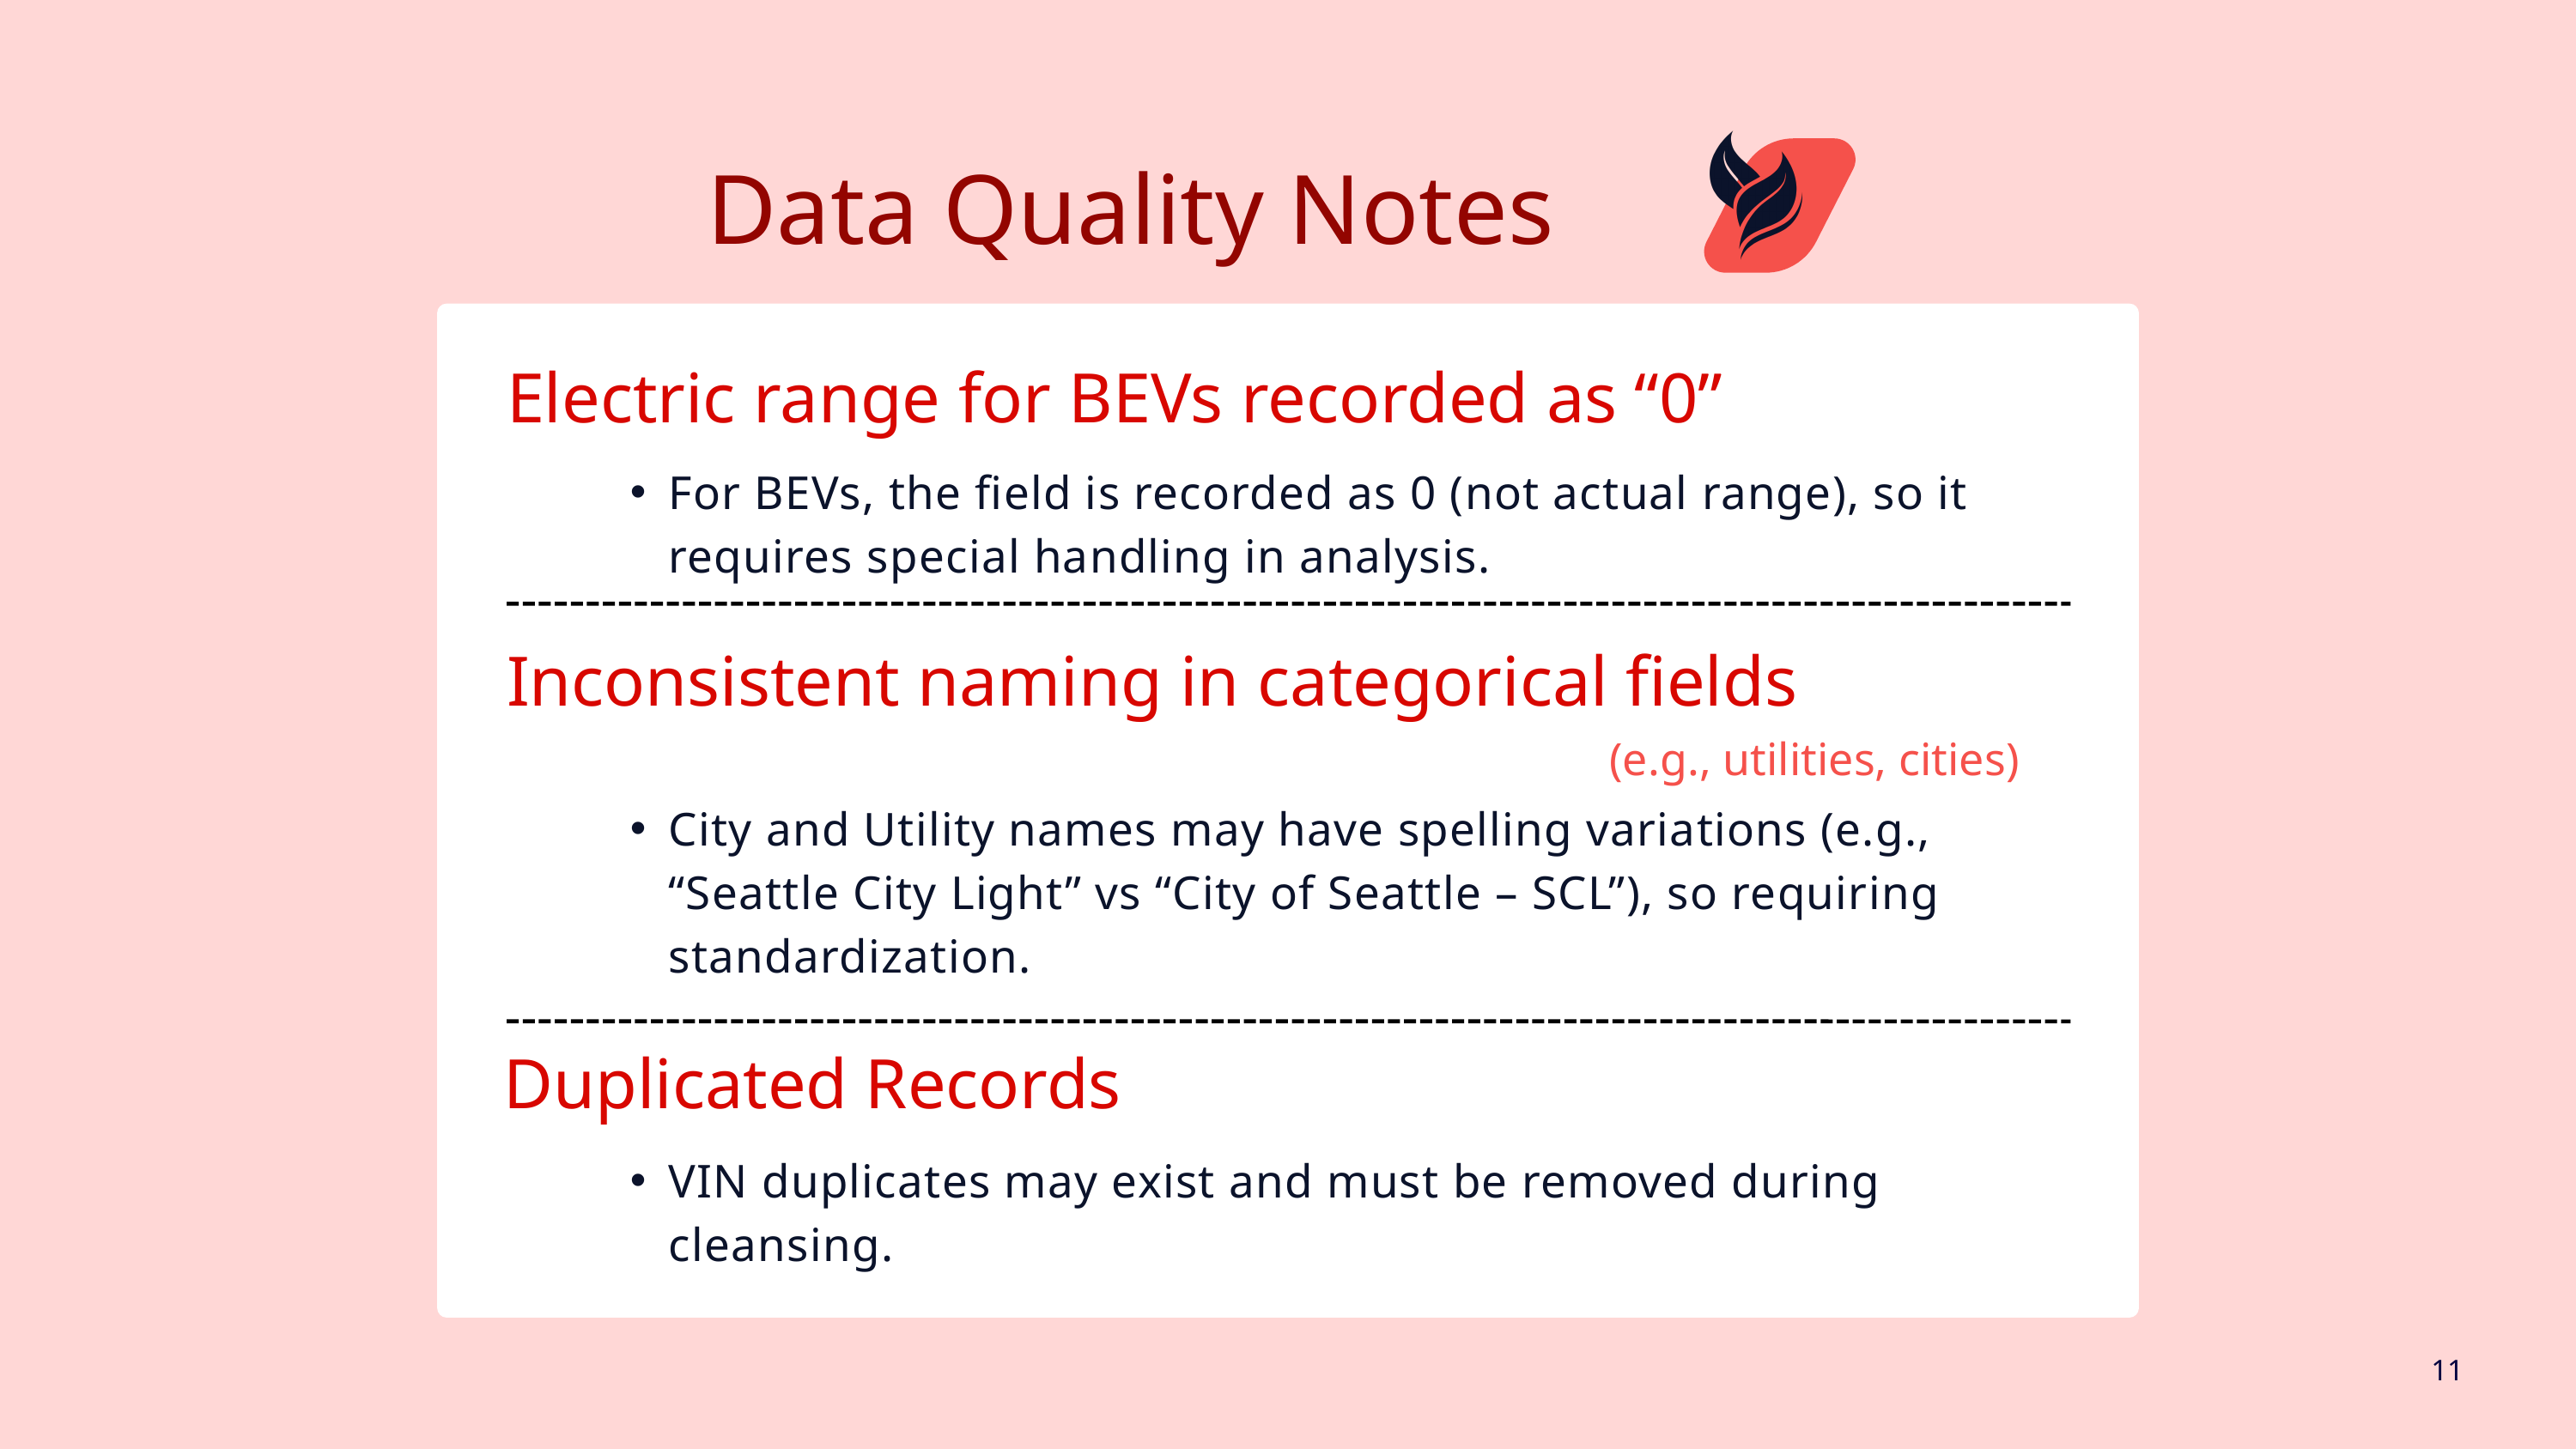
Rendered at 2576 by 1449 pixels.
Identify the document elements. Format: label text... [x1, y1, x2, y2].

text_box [436, 130, 2140, 1319]
text_box 11 [2431, 1340, 2469, 1386]
